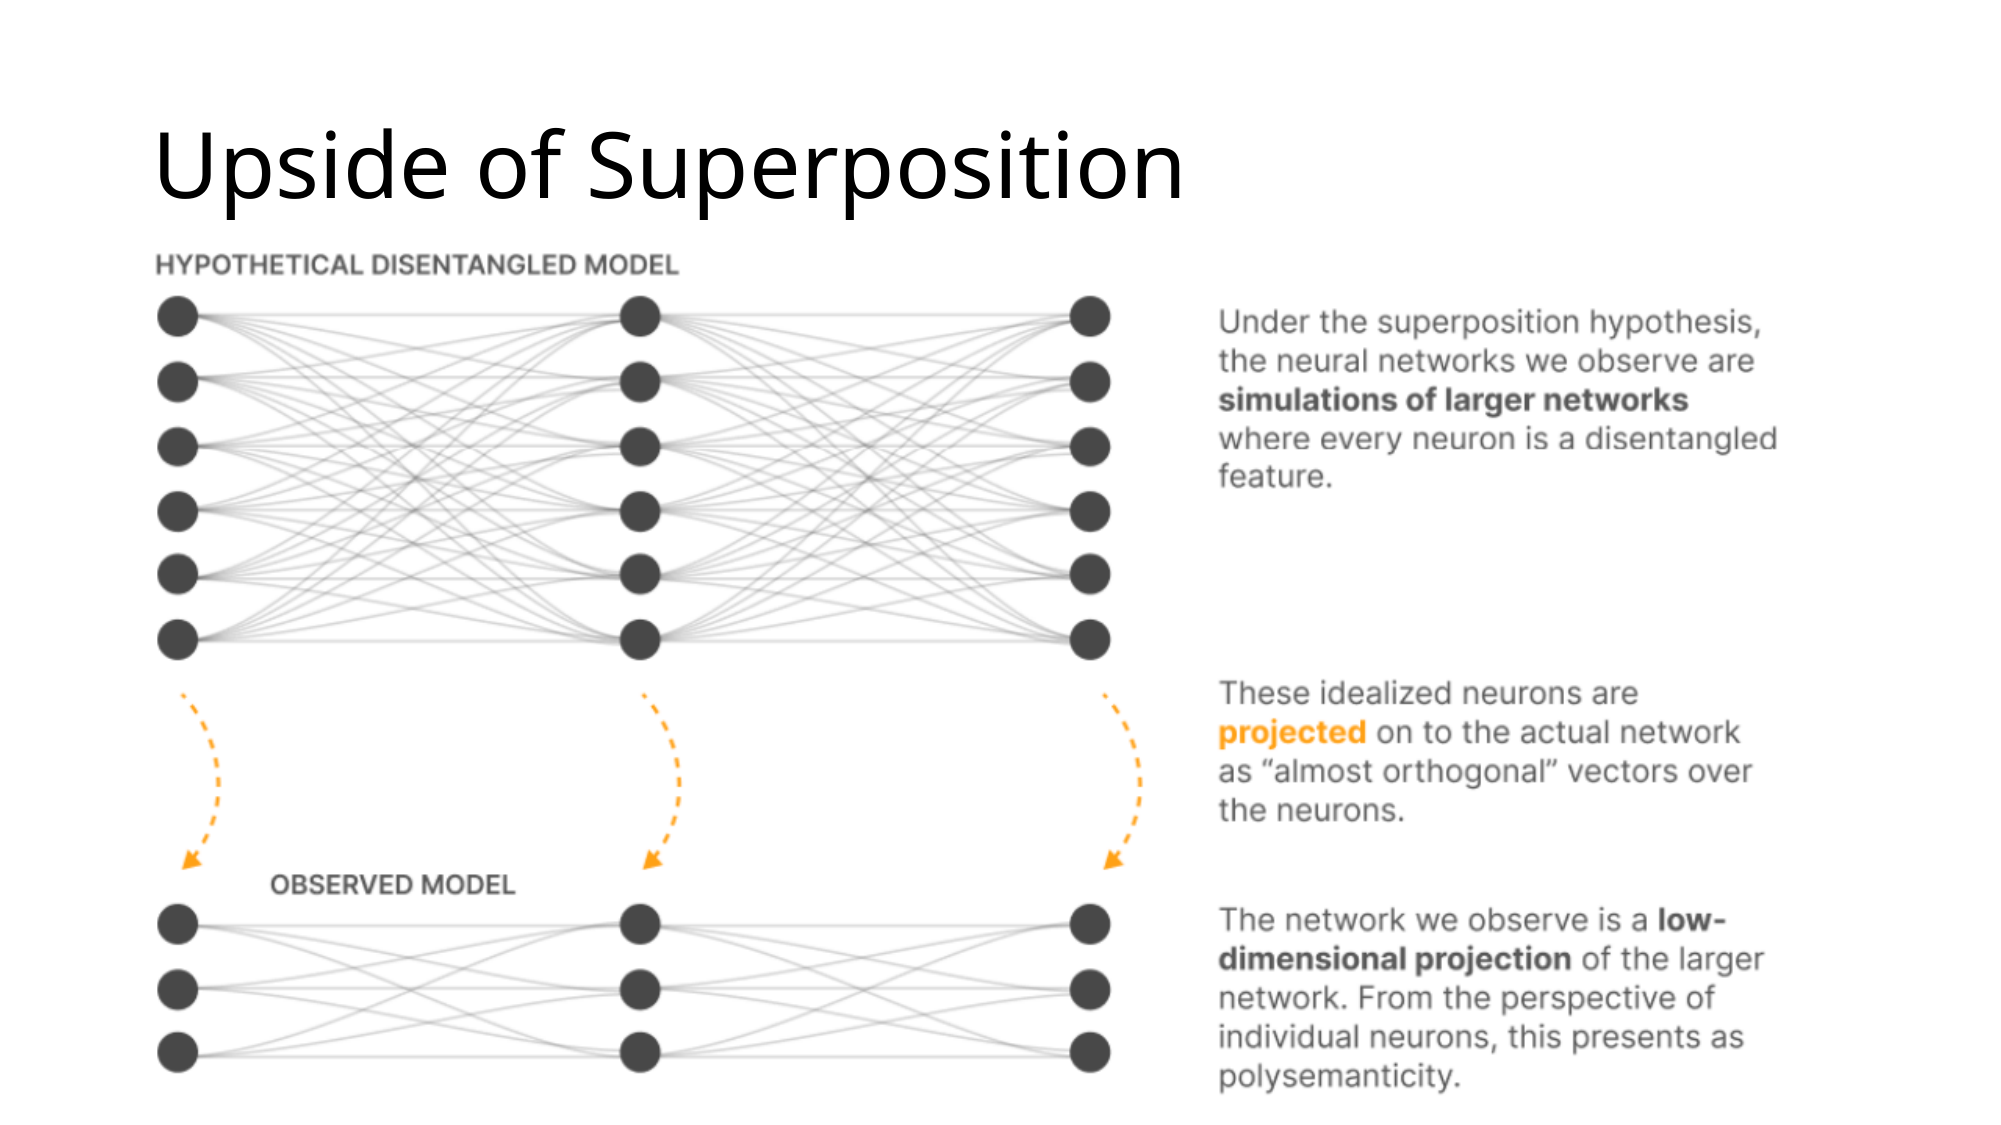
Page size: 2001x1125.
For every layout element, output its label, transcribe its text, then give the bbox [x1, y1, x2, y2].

title Upside of Superposition [137, 59, 1863, 232]
picture [131, 232, 1869, 1125]
